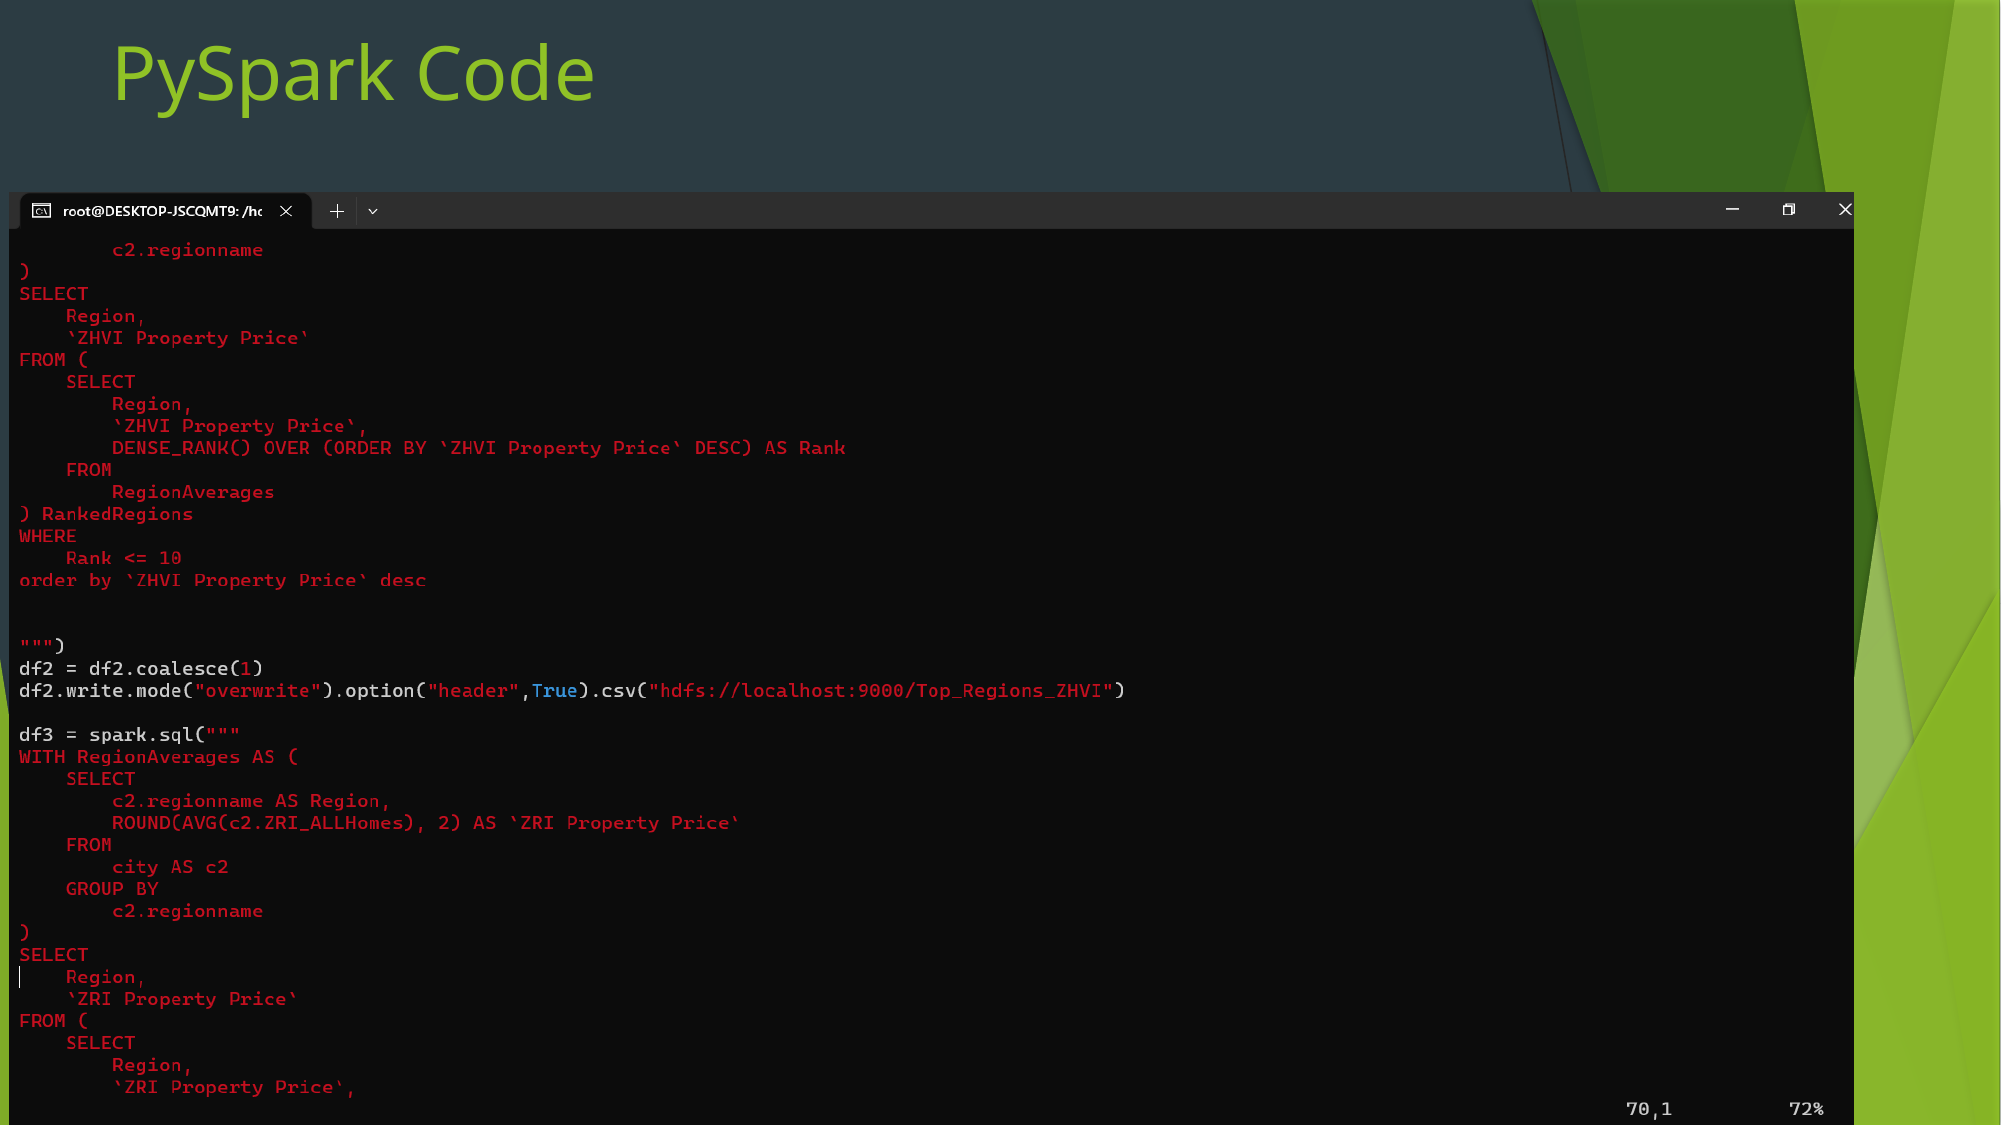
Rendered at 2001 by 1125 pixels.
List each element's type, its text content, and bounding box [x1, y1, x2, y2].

title PySpark Code [96, 17, 1508, 169]
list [9, 191, 1855, 1125]
